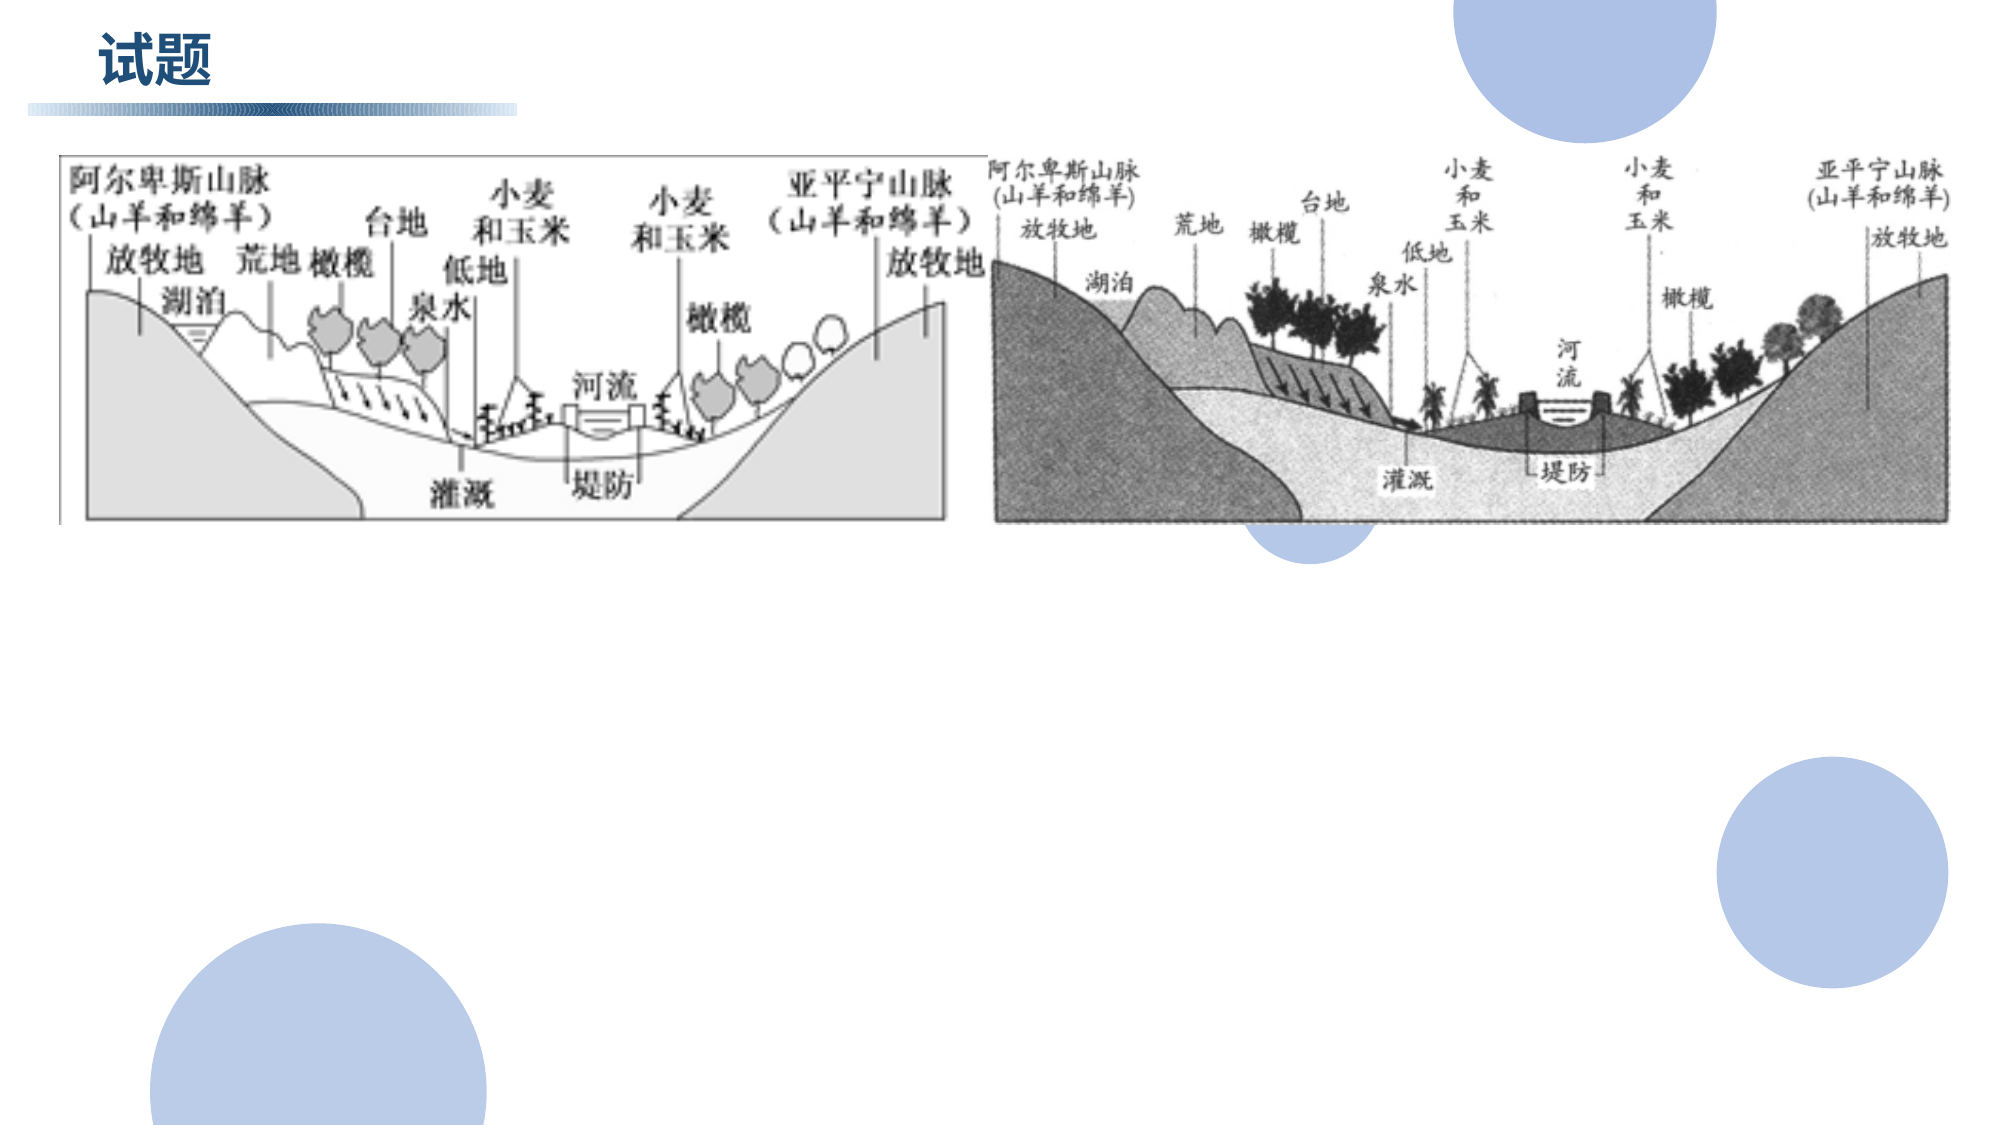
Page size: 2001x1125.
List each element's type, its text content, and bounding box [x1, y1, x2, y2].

text_box [148, 922, 488, 1125]
text_box 试题 [81, 15, 295, 101]
text_box [1243, 525, 1376, 566]
text_box [1452, 0, 1718, 145]
text_box [1715, 755, 1950, 990]
text_box [27, 102, 518, 117]
picture [59, 155, 1951, 525]
